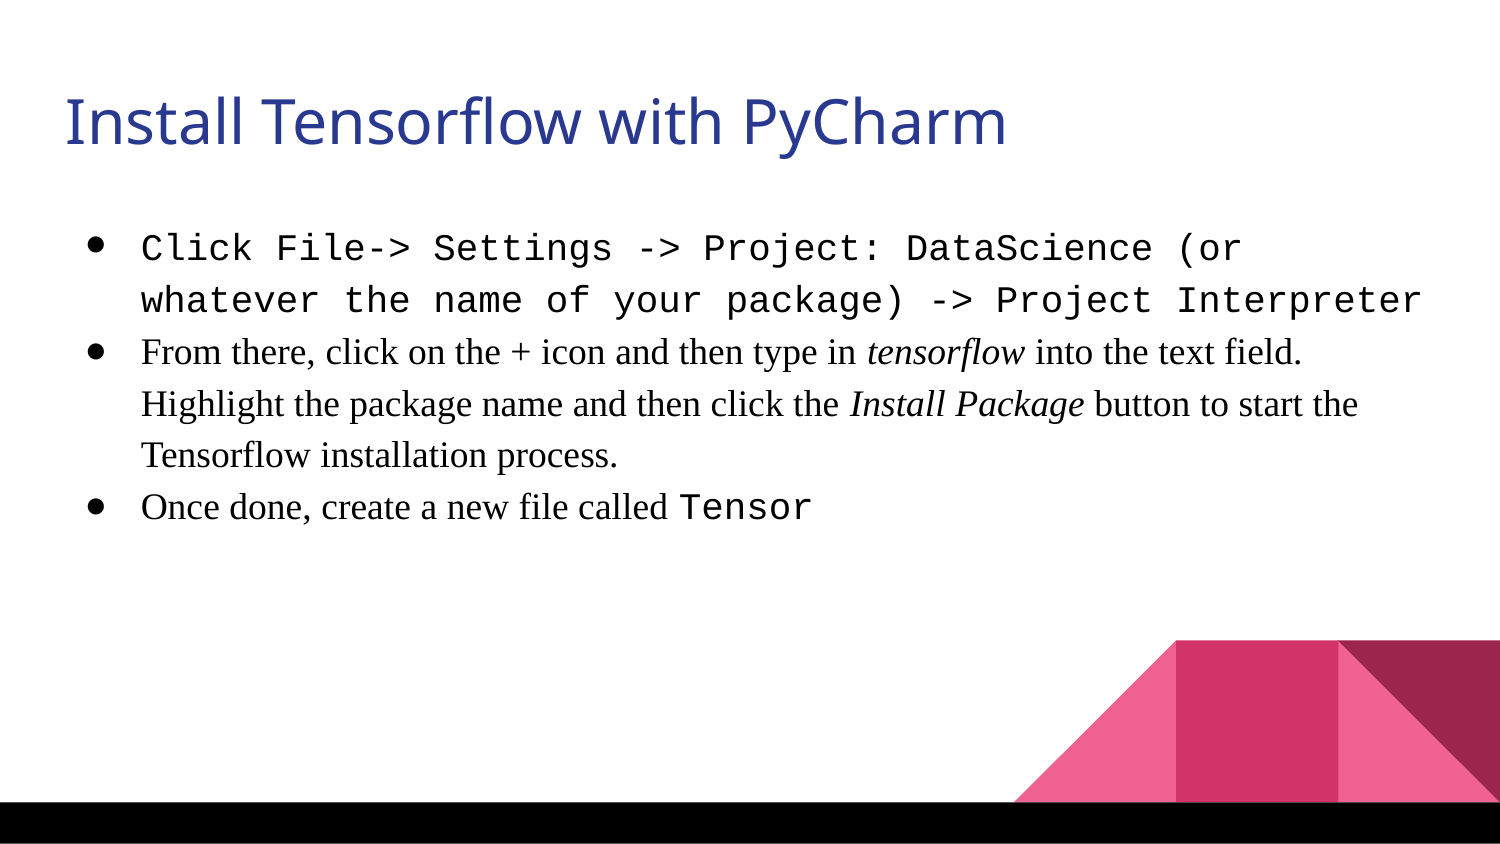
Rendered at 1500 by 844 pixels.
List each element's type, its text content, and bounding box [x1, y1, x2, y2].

text_box Install Tensorflow with PyCharm [51, 67, 1449, 167]
text_box Click File-> Settings -> Project: DataScience (or whatever the name of your package) -> Project Interpreter From there, click on the + icon and then type in tensorflow into the text field. Highlight the package name and then click the Install Package button to start the Tensorflow installation process. Once done, create a new file called Tensor [51, 201, 1449, 750]
